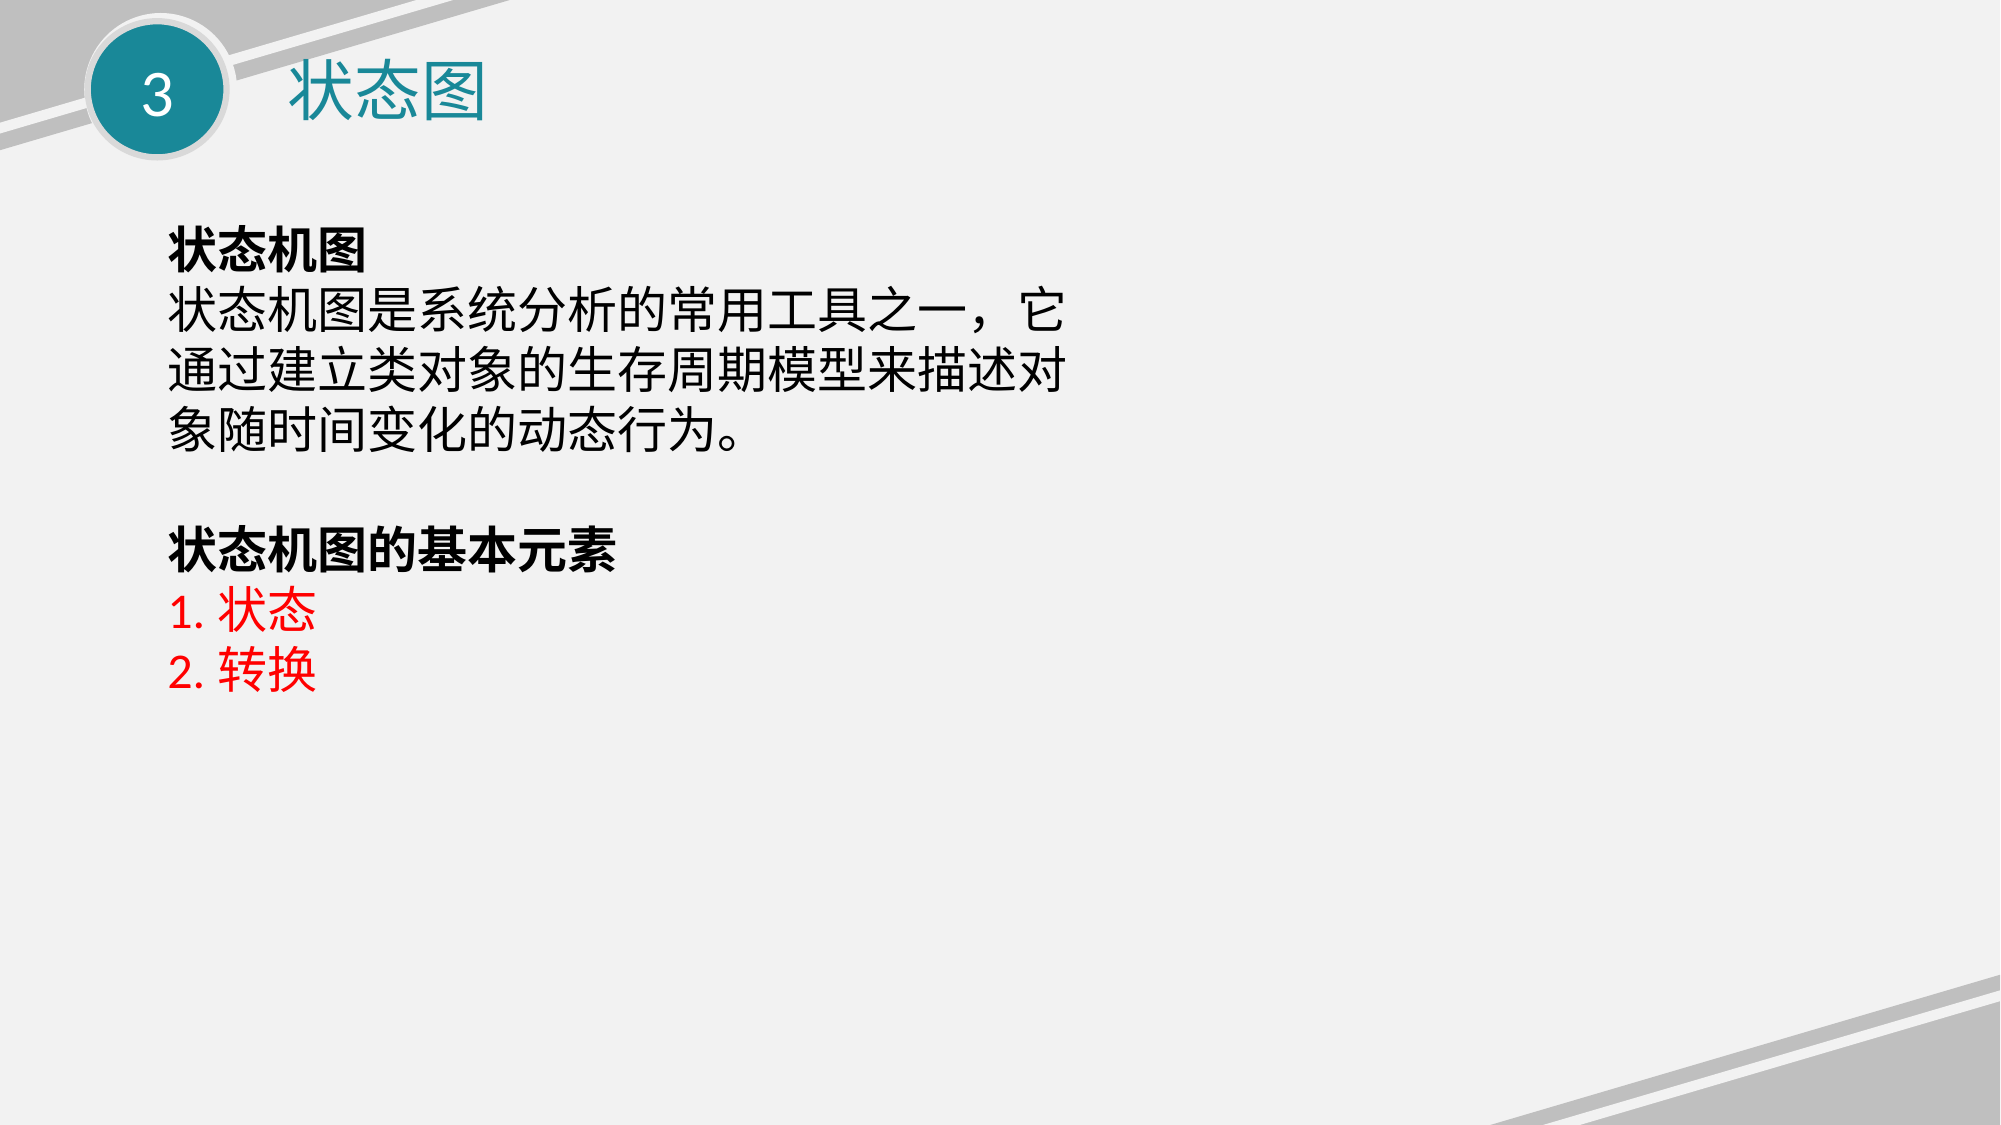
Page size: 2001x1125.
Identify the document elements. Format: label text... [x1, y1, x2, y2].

text_box 状态图 [273, 41, 1127, 137]
text_box 状态机图 状态机图是系统分析的常用工具之一，它通过建立类对象的生存周期模型来描述对象随时间变化的动态行为。 状态机图的基本元素 1.状态 2.转换 [152, 211, 1093, 826]
text_box 3 [86, 20, 228, 159]
